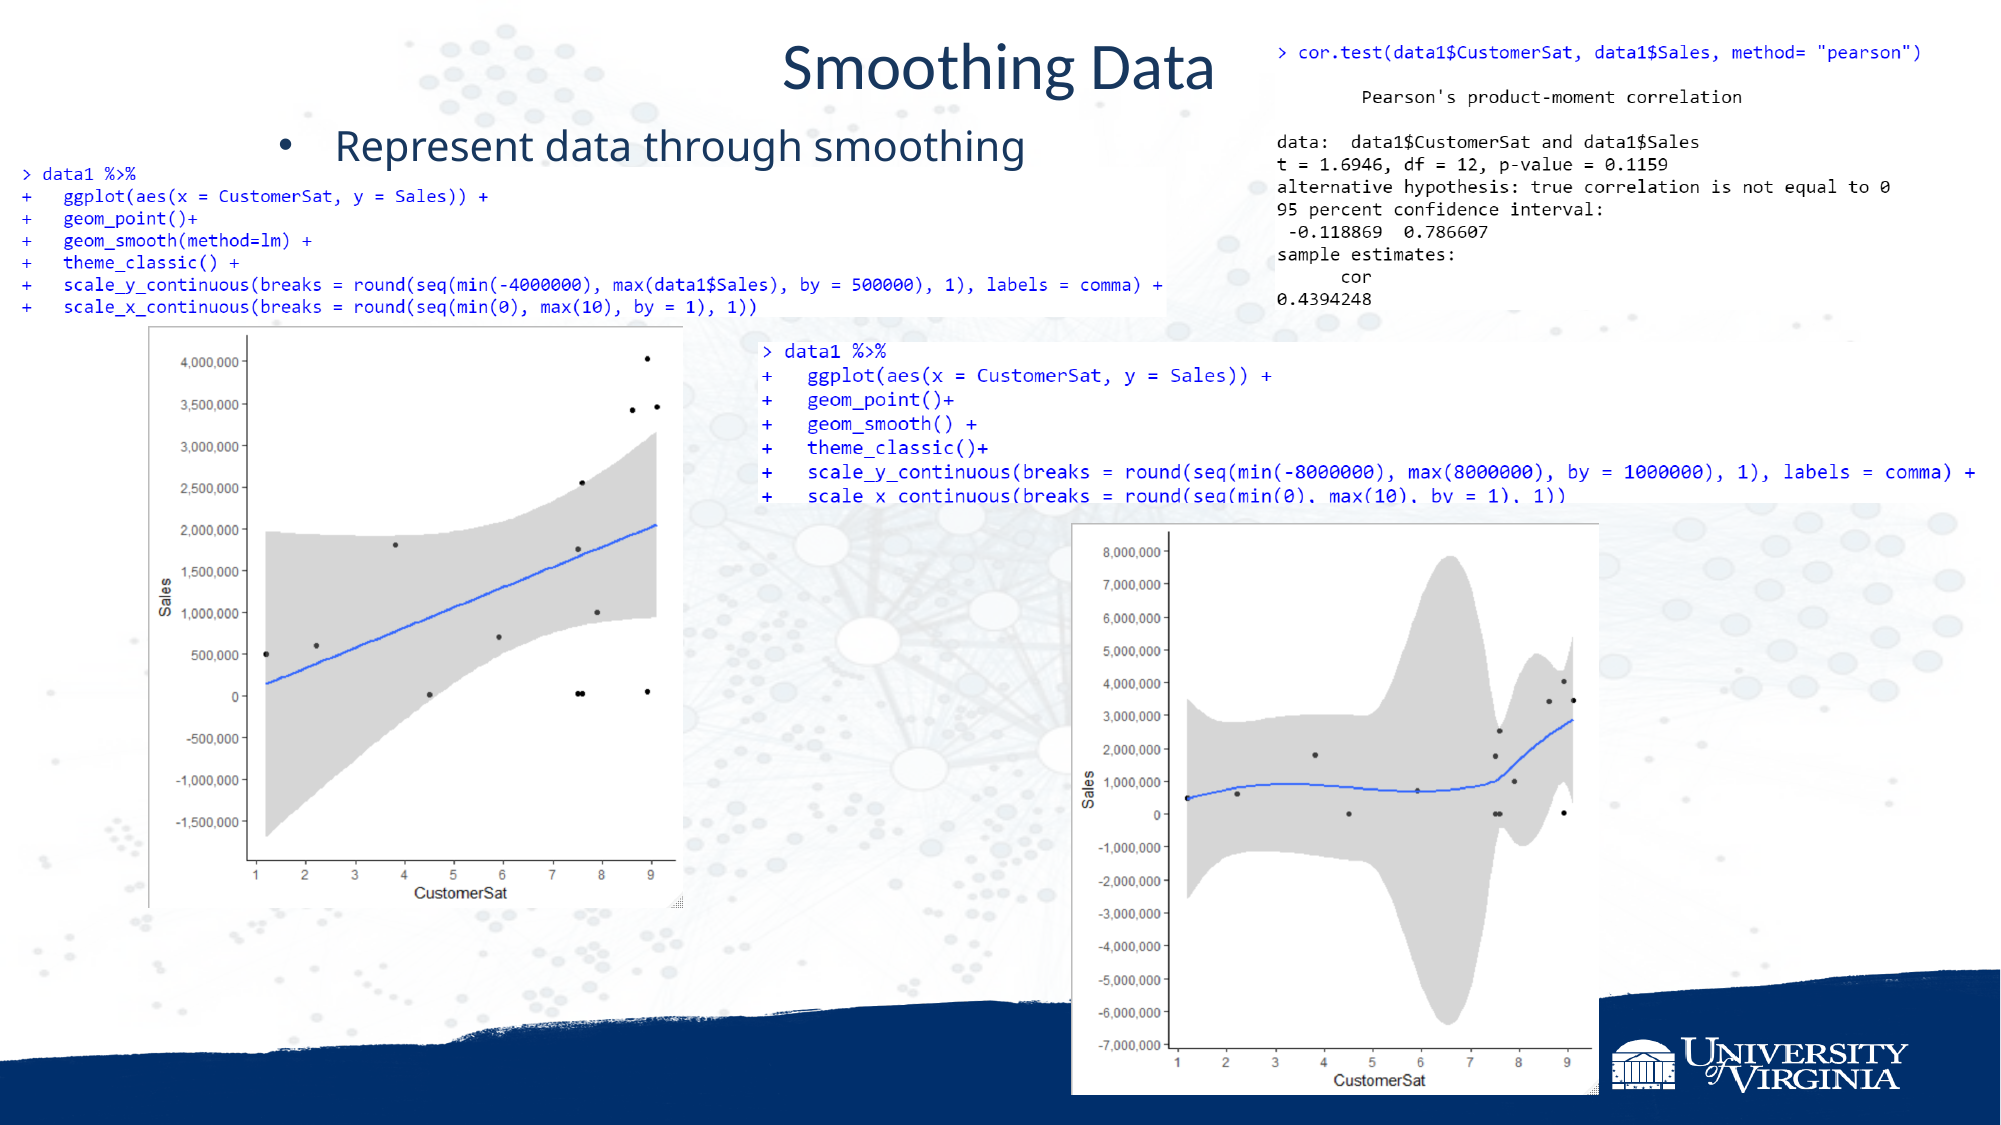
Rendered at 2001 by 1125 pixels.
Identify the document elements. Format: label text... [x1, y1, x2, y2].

picture [757, 342, 1989, 503]
picture [19, 167, 1167, 317]
list Represent data through smoothing [263, 112, 1737, 977]
picture [0, 326, 2001, 1125]
text_box Smoothing Data [0, 15, 2000, 91]
picture [1274, 45, 1939, 310]
